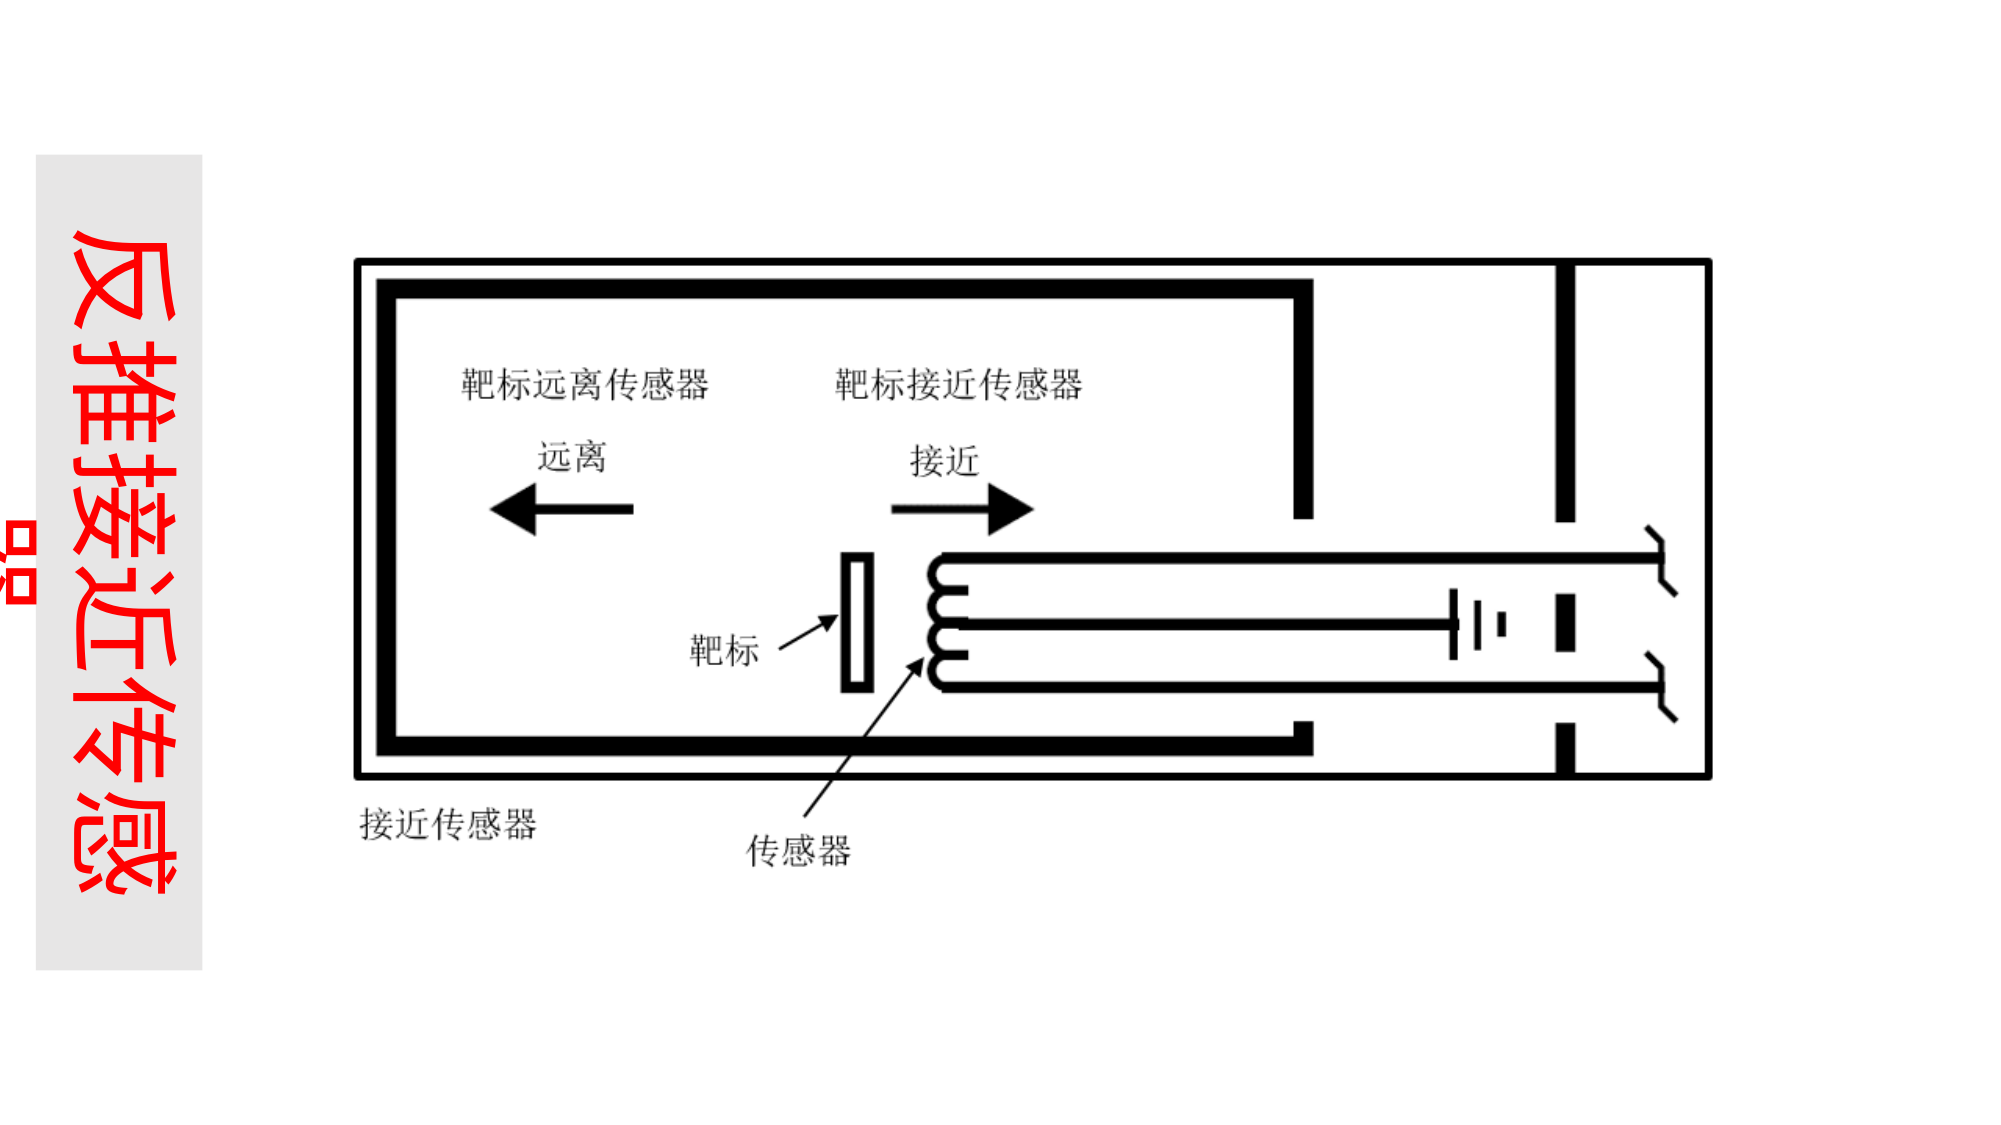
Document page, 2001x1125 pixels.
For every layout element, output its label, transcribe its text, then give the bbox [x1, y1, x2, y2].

text_box 反推接近传感器 [35, 154, 203, 971]
picture [332, 244, 1727, 881]
